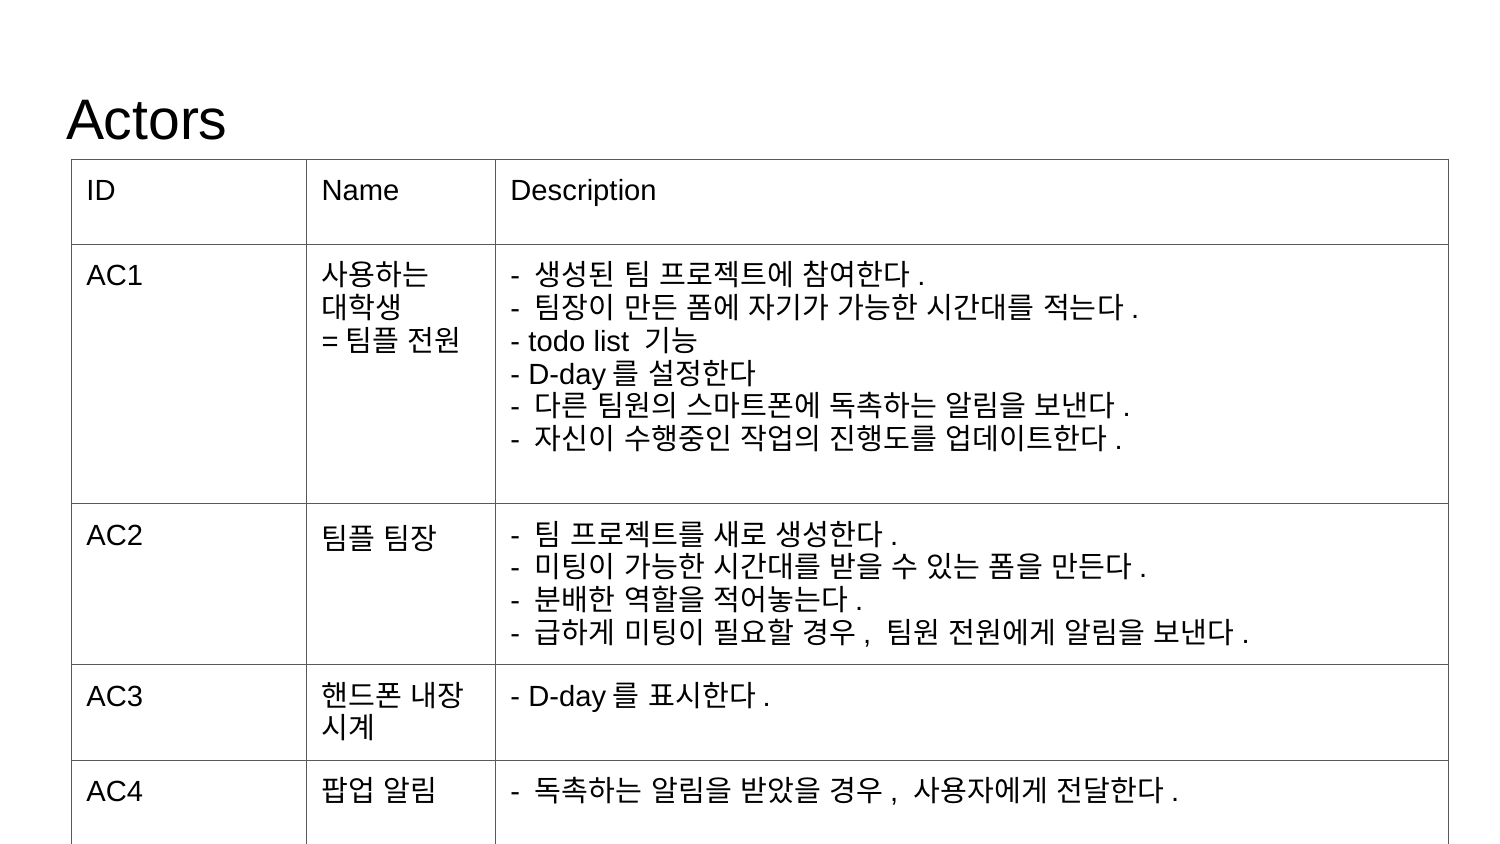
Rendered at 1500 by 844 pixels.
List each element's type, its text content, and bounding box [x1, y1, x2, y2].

table_header Description [496, 160, 1448, 244]
title Actors [51, 72, 1449, 167]
table_header ID [72, 160, 306, 244]
table_cell AC2 [72, 504, 306, 664]
table_cell AC1 [72, 245, 306, 503]
table_cell - 생성된 팀 프로젝트에 참여한다. - 팀장이 만든 폼에 자기가 가능한 시간대를 적는다. - todo list 기능 - D-day를 설정한다 - 다른 팀원의 스마트폰에 독촉하는 알림을 보낸다. - 자신이 수행중인 작업의 진행도를 업데이트한다. [496, 245, 1448, 503]
table_cell 핸드폰 내장 시계 [307, 665, 495, 760]
table_cell - 독촉하는 알림을 받았을 경우, 사용자에게 전달한다. [496, 761, 1448, 844]
table_header Name [307, 160, 495, 244]
table_cell - 팀 프로젝트를 새로 생성한다. - 미팅이 가능한 시간대를 받을 수 있는 폼을 만든다. - 분배한 역할을 적어놓는다. - 급하게 미팅이 필요할 경우, 팀원 전원에게 알림을 보낸다. [496, 504, 1448, 664]
table_cell - D-day를 표시한다. [496, 665, 1448, 760]
table_cell AC3 [72, 665, 306, 760]
table_cell 사용하는 대학생 =팀플 전원 [307, 245, 495, 503]
table_cell 팀플 팀장 [307, 504, 495, 664]
table_cell AC4 [72, 761, 306, 844]
table_cell 팝업 알림 [307, 761, 495, 844]
